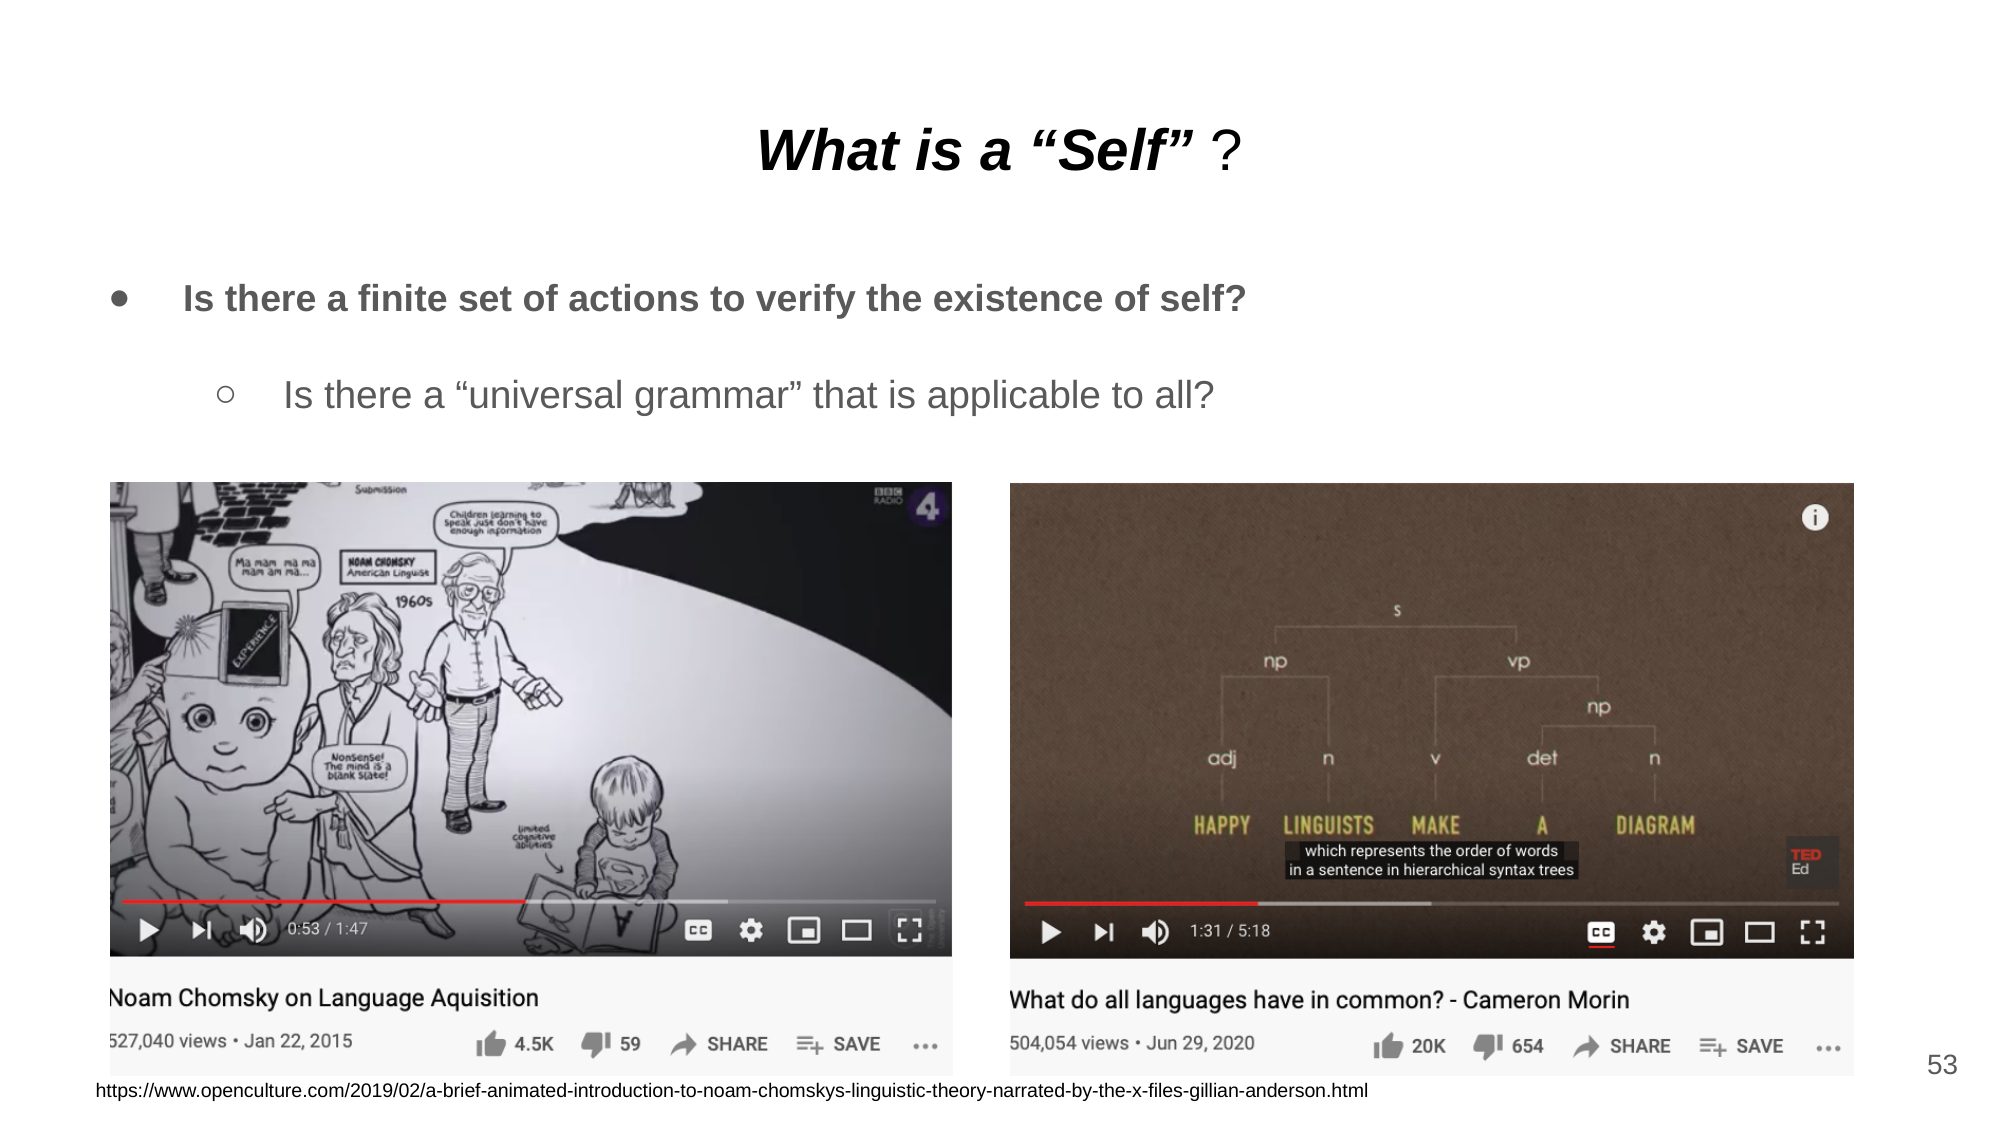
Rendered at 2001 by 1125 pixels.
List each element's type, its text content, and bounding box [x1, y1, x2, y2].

list Is there a finite set of actions to verify the existence of self? Is there a “universal grammar” that is applicable to all? [68, 252, 1838, 453]
title What is a “Self” ? [68, 97, 1932, 223]
picture [1010, 481, 1854, 1076]
text_box https://www.openculture.com/2019/02/a-brief-animated-introduction-to-noam-chomskys-linguistic-theory-narrated-by-the-x-files-gillian-anderson.html [80, 1070, 1383, 1109]
slide_number 53 [1853, 1019, 1974, 1106]
picture [110, 481, 954, 1076]
